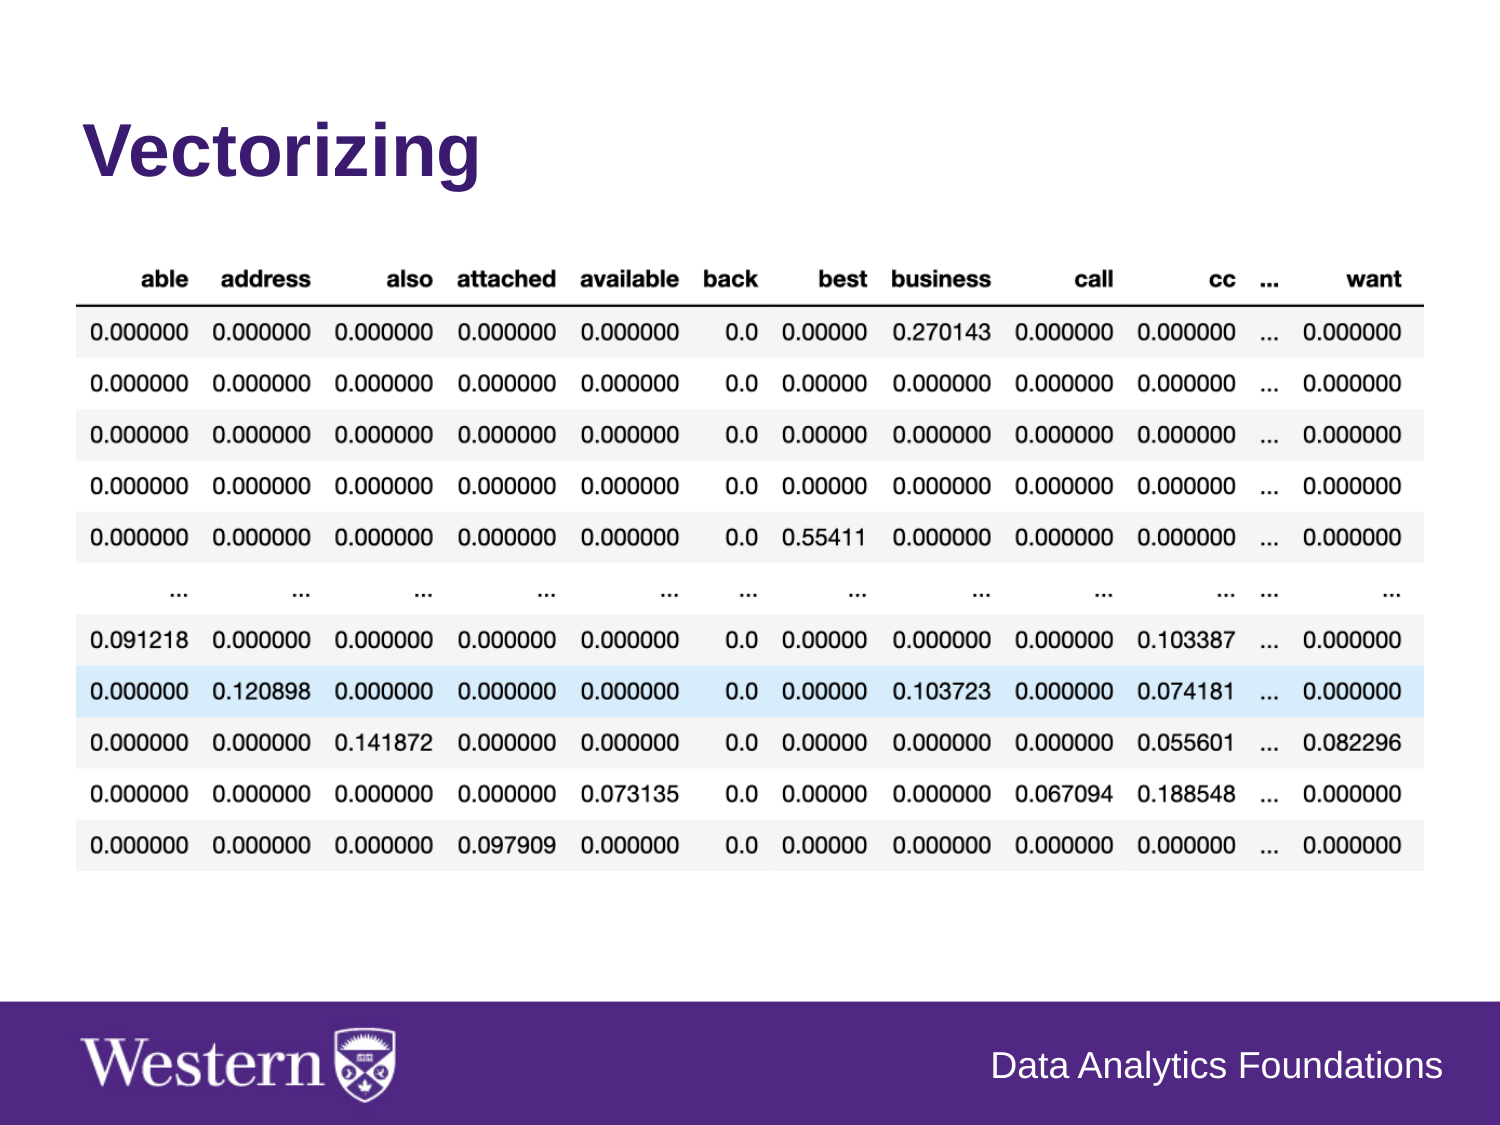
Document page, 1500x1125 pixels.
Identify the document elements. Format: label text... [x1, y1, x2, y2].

text_box Data Analytics Foundations [737, 1033, 1459, 1094]
text_box Vectorizing [67, 94, 1247, 199]
picture [0, 0, 1500, 1125]
